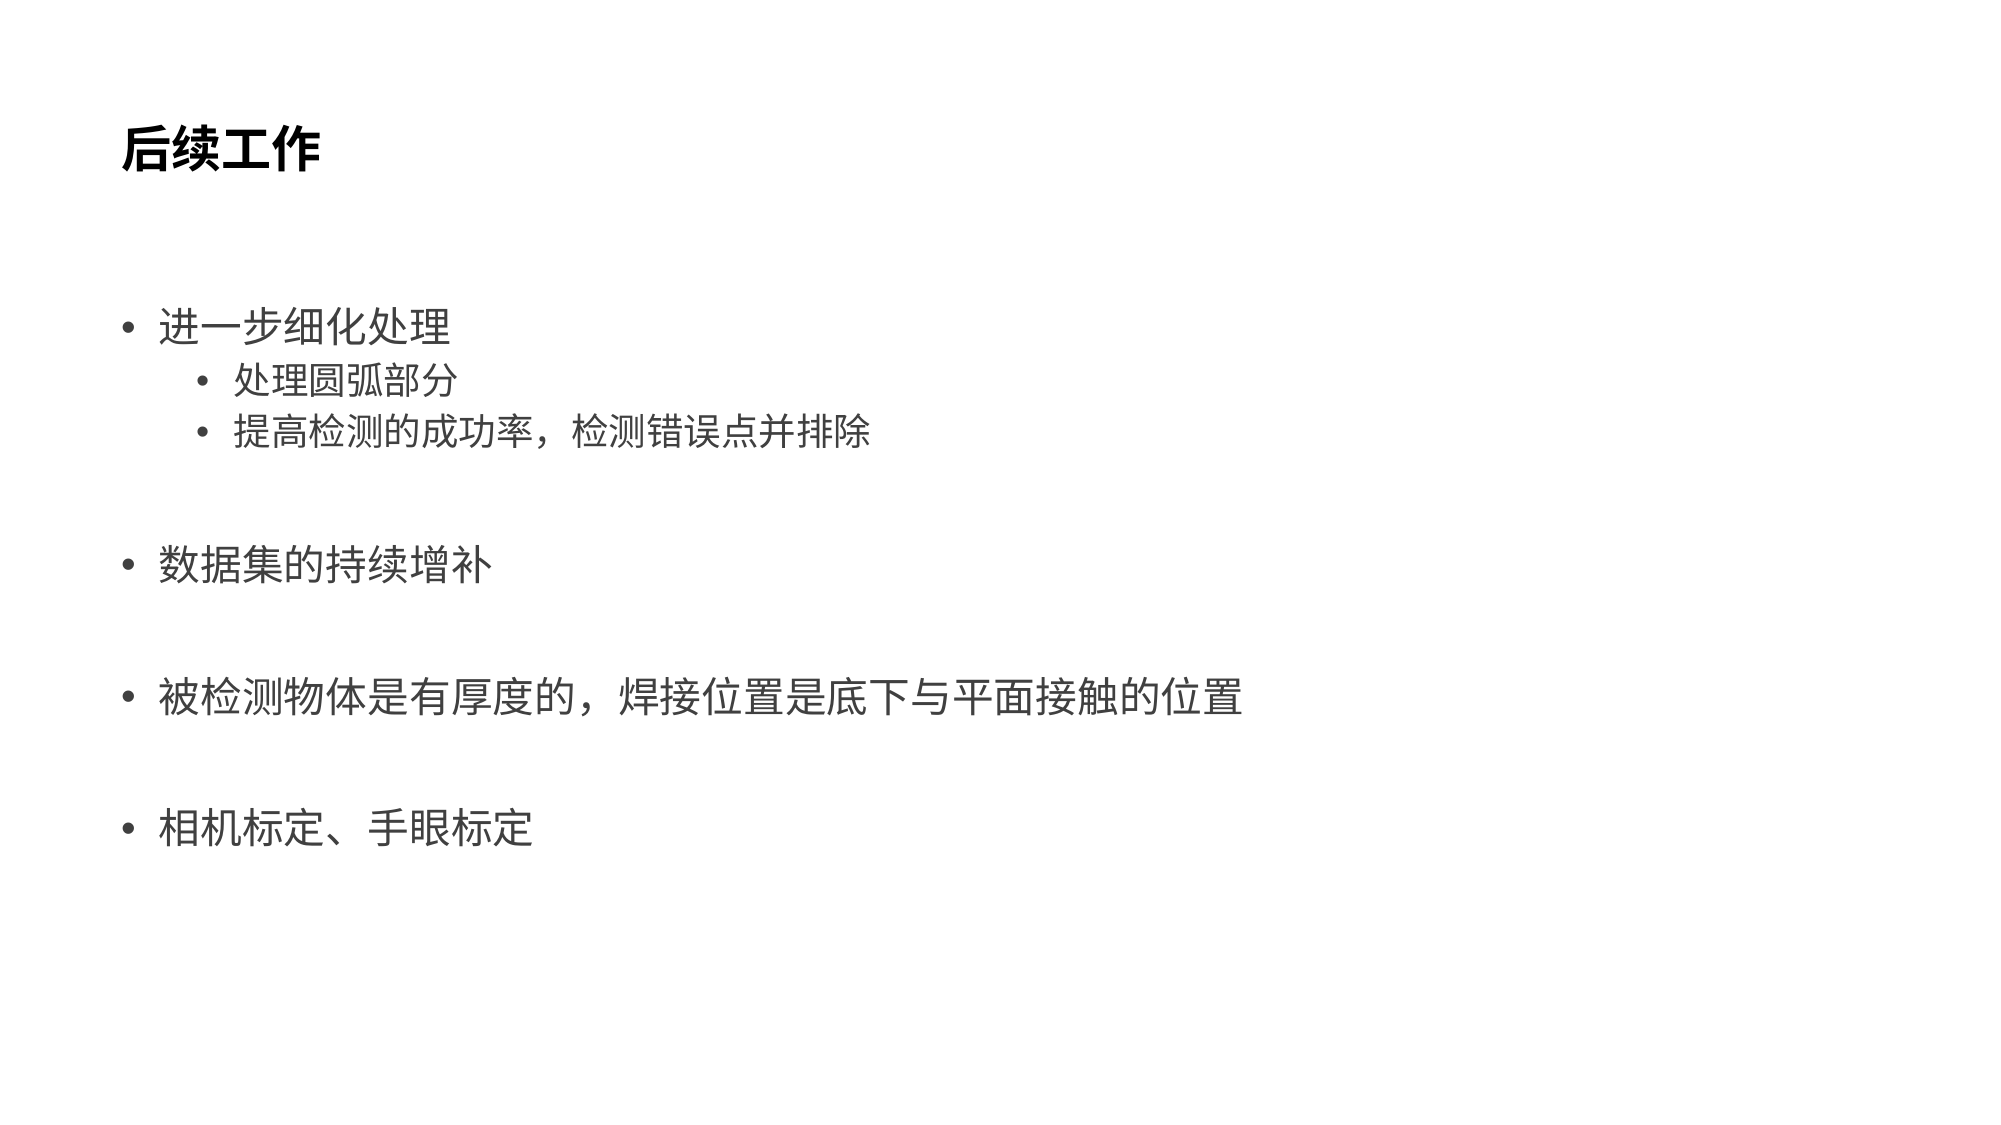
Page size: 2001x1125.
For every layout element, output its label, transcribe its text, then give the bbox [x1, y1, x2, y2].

list 进一步细化处理 处理圆弧部分 提高检测的成功率，检测错误点并排除 数据集的持续增补 被检测物体是有厚度的，焊接位置是底下与平面接触的位置 相机标定、手眼标定 [106, 299, 1832, 1014]
title 后续工作 [106, 42, 1832, 260]
